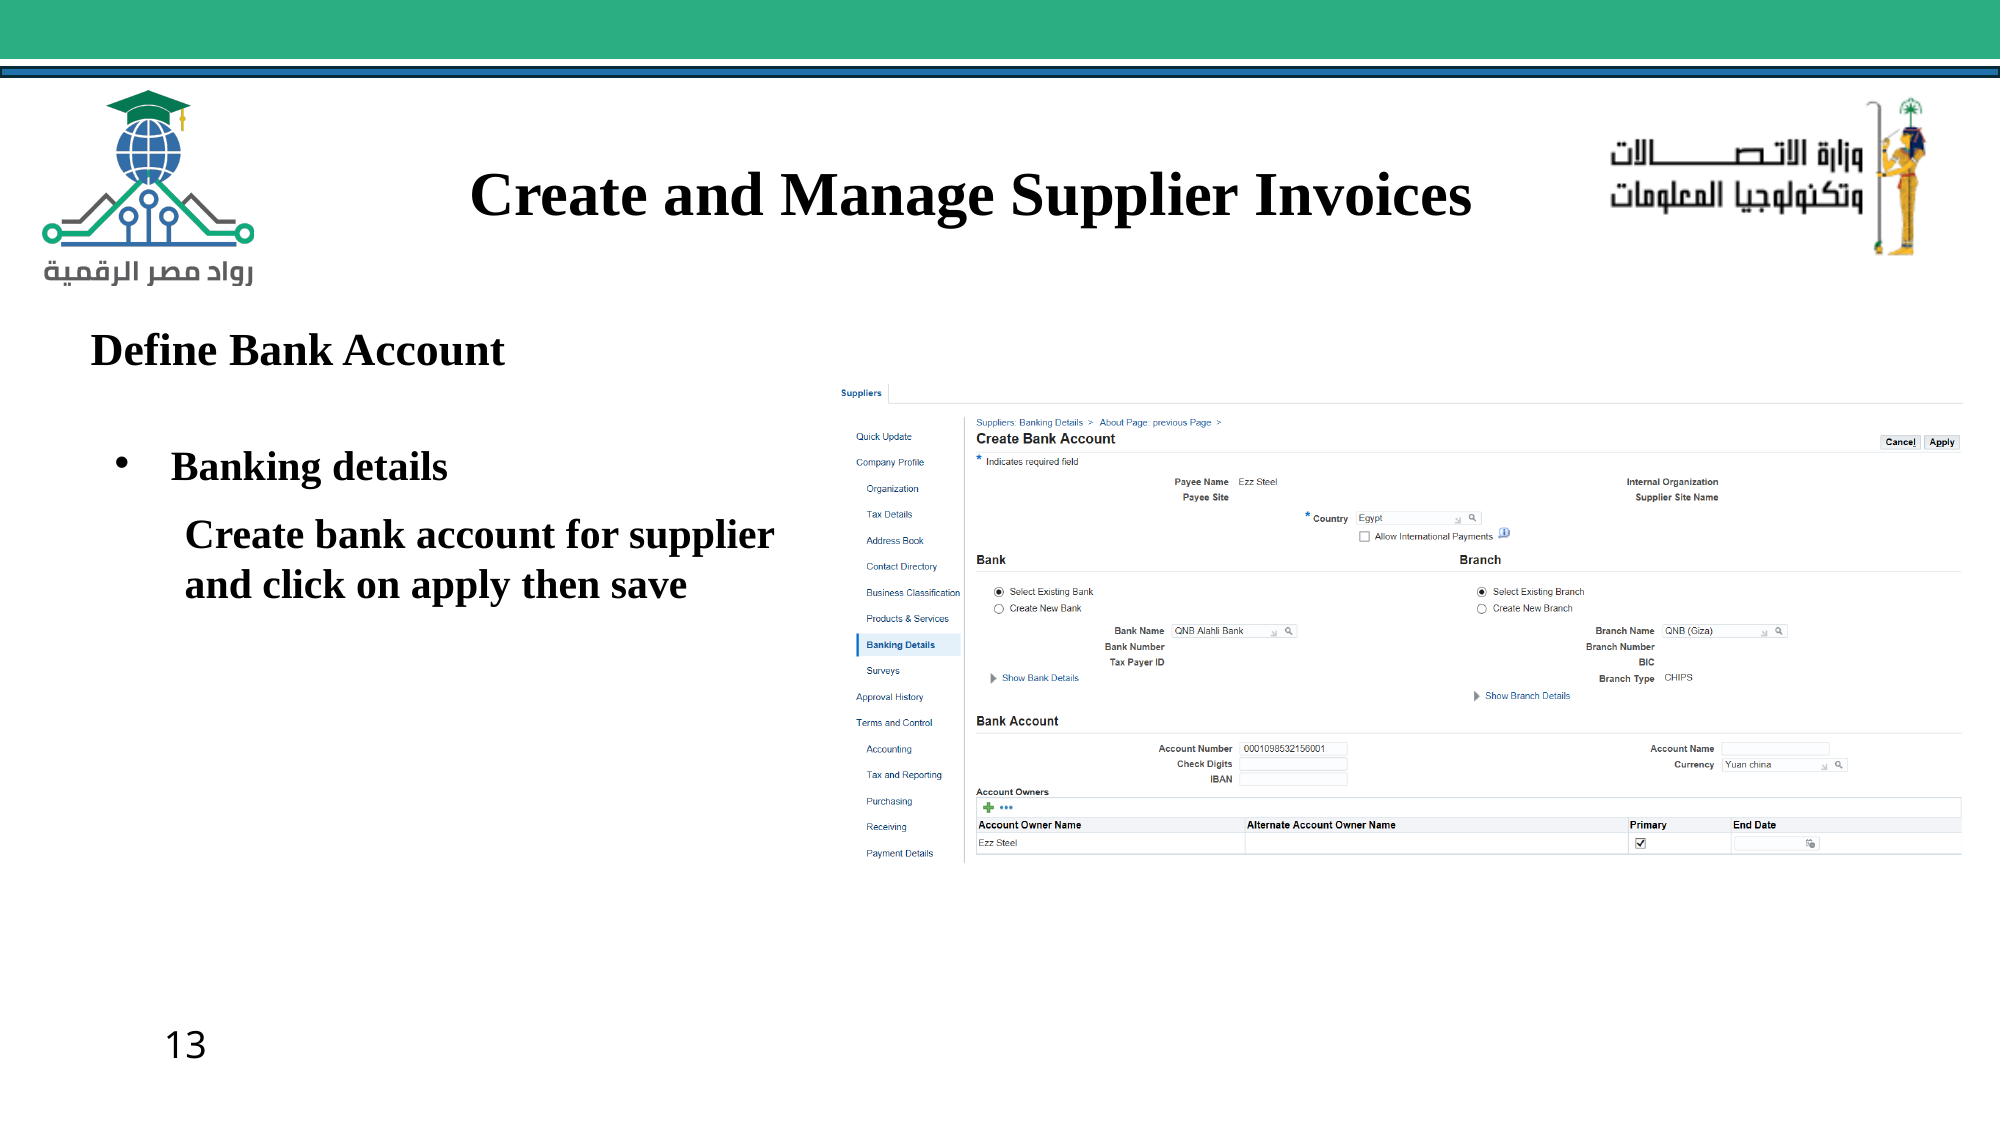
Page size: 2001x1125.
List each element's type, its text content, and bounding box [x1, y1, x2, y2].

text_box 13 [148, 1013, 222, 1074]
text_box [0, 0, 2000, 286]
picture [837, 383, 1964, 863]
text_box Banking details [99, 427, 617, 498]
text_box Define Bank Account [75, 312, 622, 383]
text_box Create bank account for supplier and click on apply then save [169, 499, 831, 670]
